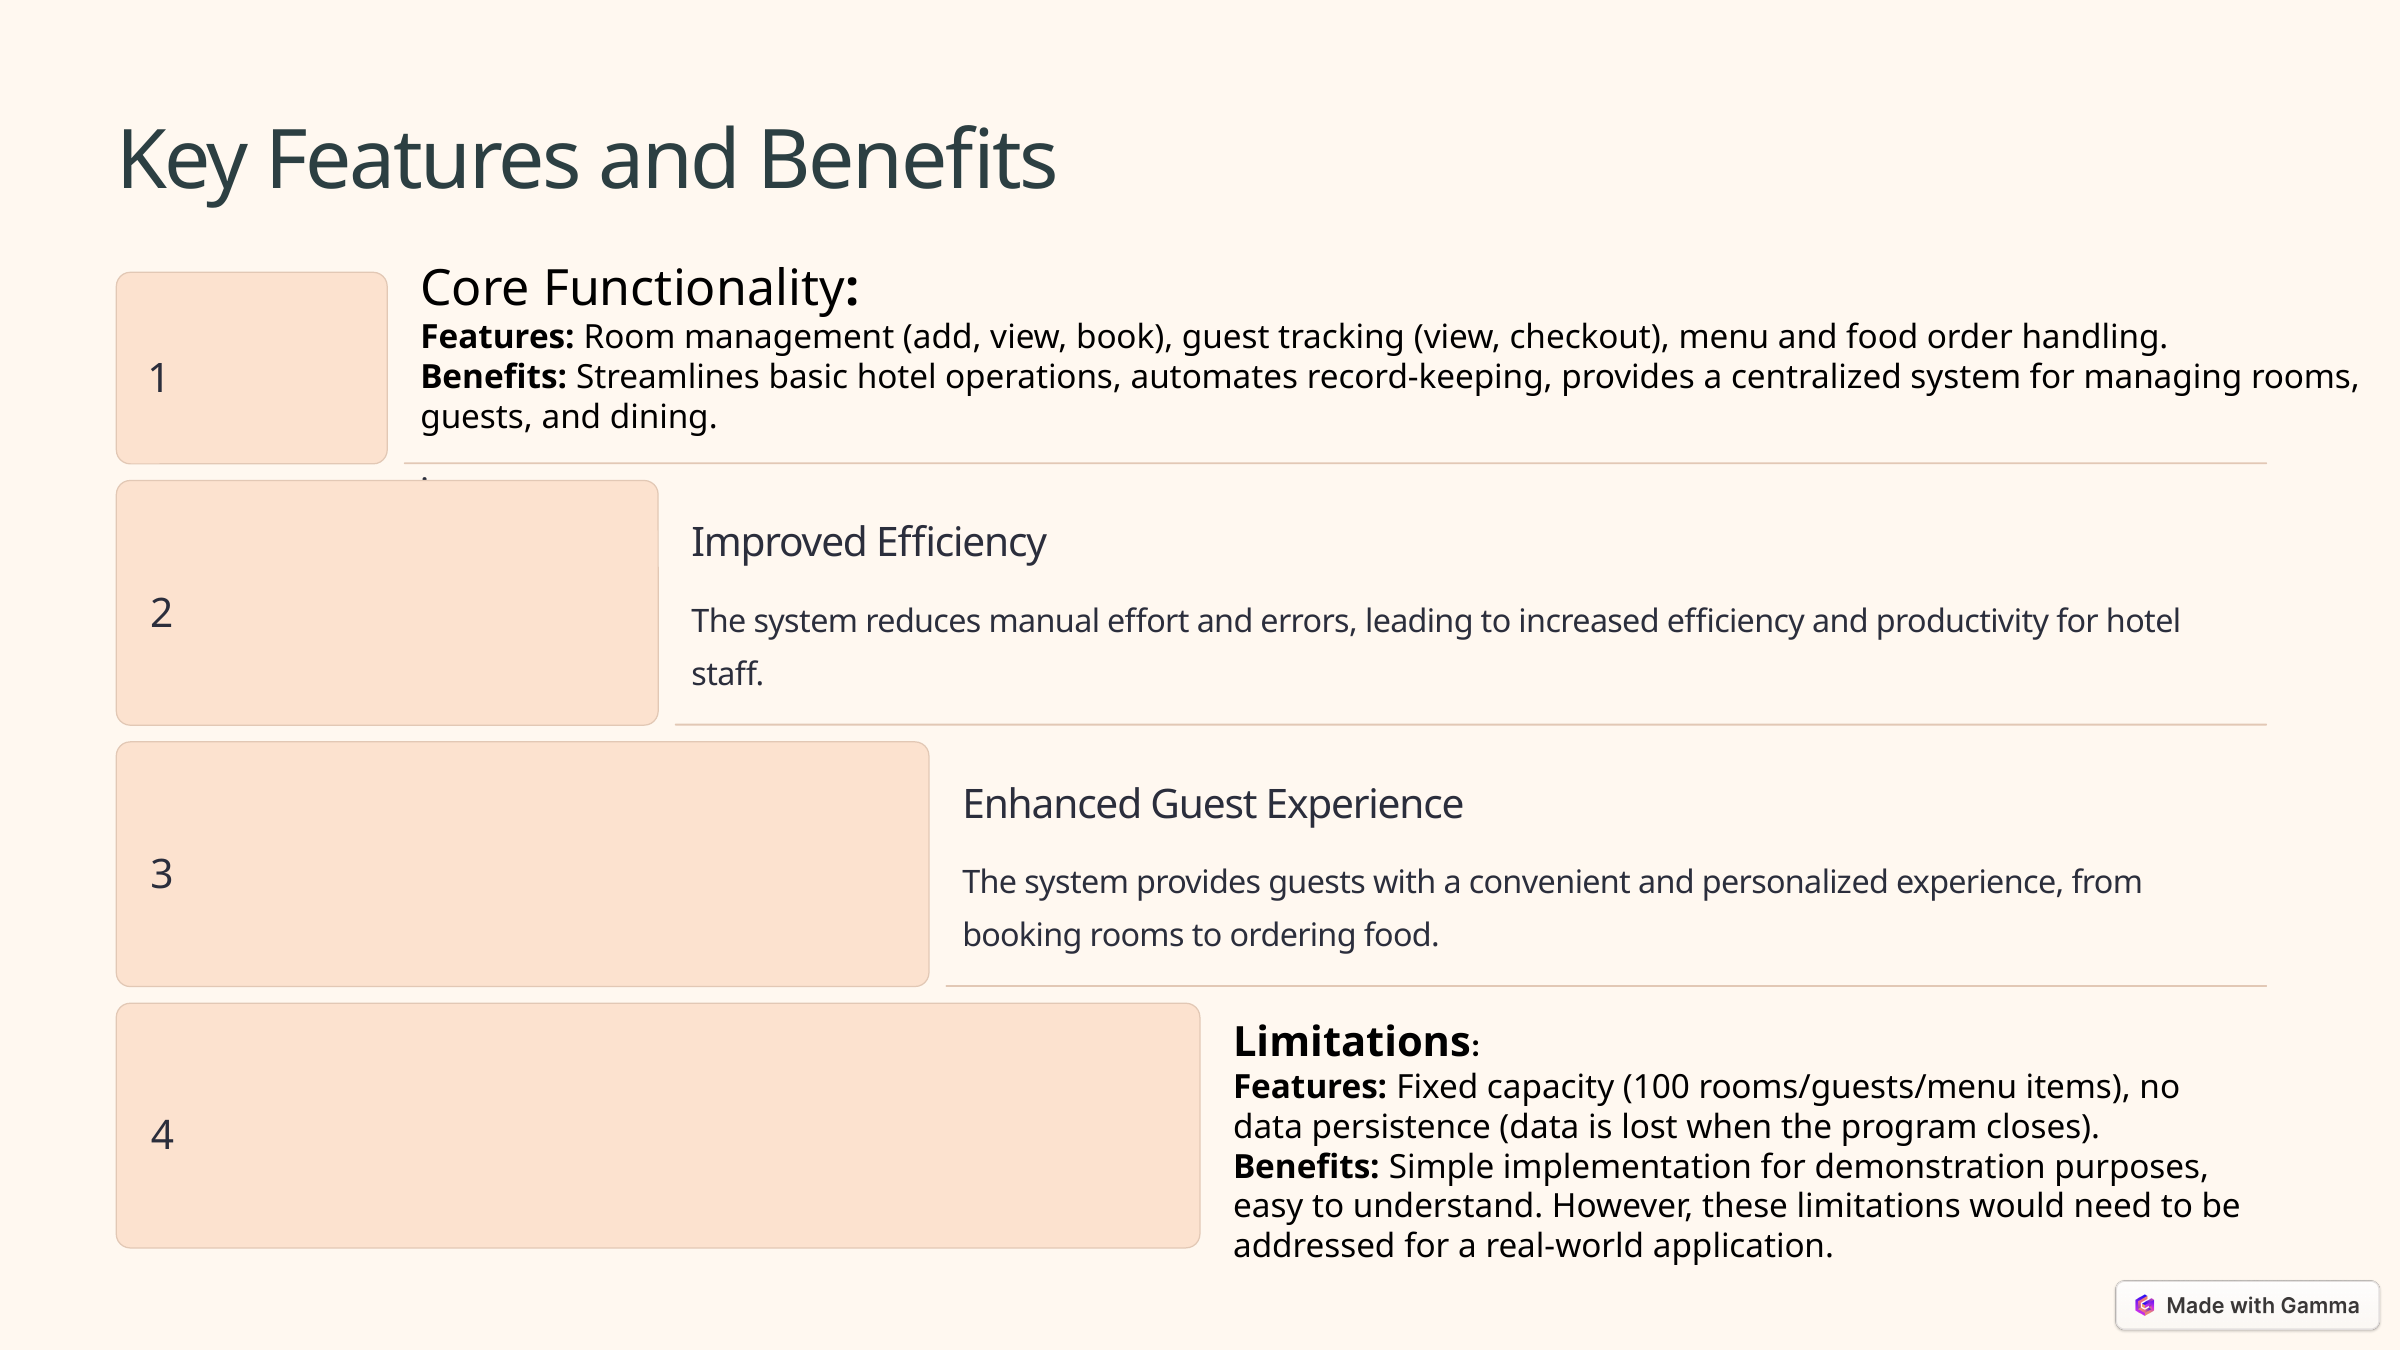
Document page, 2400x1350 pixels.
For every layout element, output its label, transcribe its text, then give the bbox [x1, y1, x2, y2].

text_box [116, 1003, 1200, 1248]
text_box The system reduces manual effort and errors, leading to increased efficiency and productivity for hotel staff. [691, 585, 2251, 693]
text_box [116, 741, 929, 987]
text_box 1 [150, 334, 167, 402]
text_box Core Functionality: Features: Room management (add, view, book), guest tracking (view, checkout), menu and food order handling. Benefits: Streamlines basic hotel operations, automates record-keeping, provides a centralized system for managing rooms, guests, and dining. . [420, 255, 1618, 327]
picture [2106, 1271, 2389, 1339]
text_box [116, 480, 659, 726]
text_box Improved Efficiency [691, 513, 1107, 566]
text_box 3 [150, 830, 174, 898]
text_box The system provides guests with a convenient and personalized experience, from booking rooms to ordering food. [962, 847, 2251, 954]
text_box 4 [150, 1092, 175, 1159]
text_box Enhanced Guest Experience [962, 775, 1475, 828]
text_box 2 [150, 569, 173, 637]
text_box Limitations: Features: Fixed capacity (100 rooms/guests/menu items), no data persistence (data is lost when the program closes). Benefits: Simple implementation for demonstration purposes, easy to understand. However, these limitations would need to be addressed for a real-world application. [1233, 1014, 2251, 1122]
text_box Key Features and Benefits [116, 101, 1056, 206]
text_box [116, 272, 388, 464]
